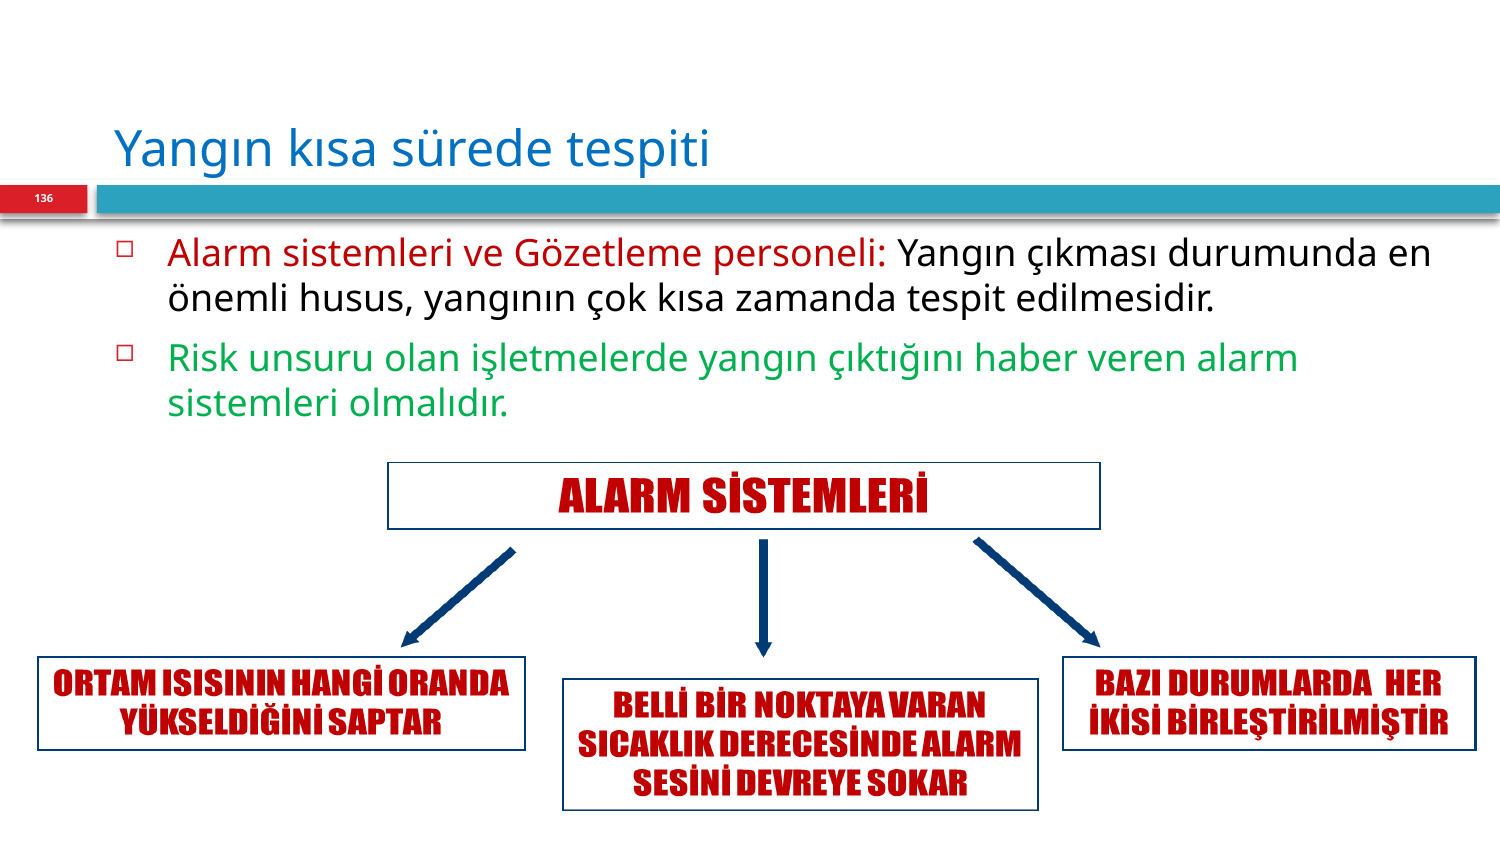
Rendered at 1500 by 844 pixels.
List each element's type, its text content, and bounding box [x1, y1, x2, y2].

slide_number 136 [0, 184, 88, 215]
list Alarm sistemleri ve Gözetleme personeli: Yangın çıkması durumunda en önemli husus, yangının çok kısa zamanda tespit edilmesidir. Risk unsuru olan işletmelerde yangın çıktığını haber veren alarm sistemleri olmalıdır. [100, 221, 1460, 455]
picture [29, 456, 1477, 822]
title Yangın kısa sürede tespiti [99, 19, 1483, 185]
